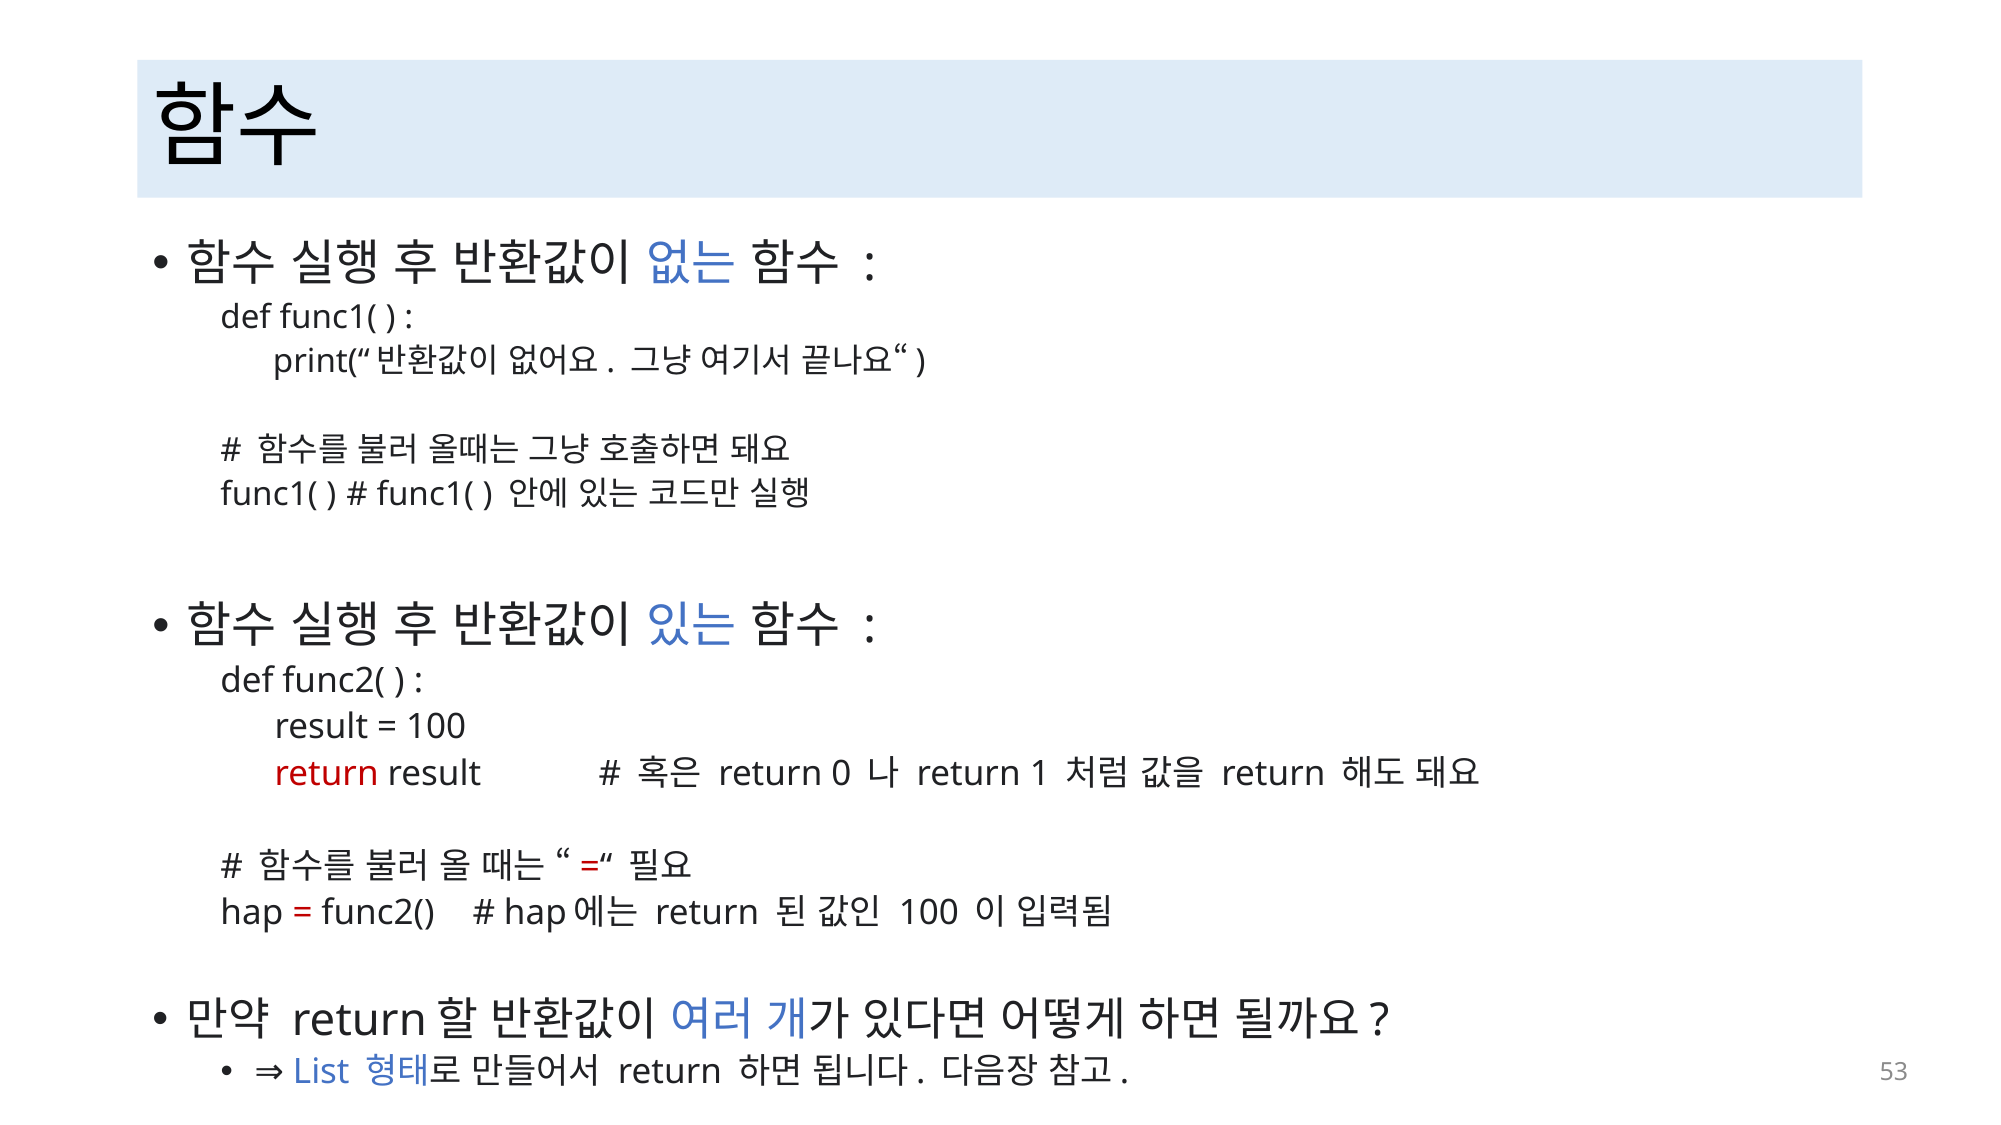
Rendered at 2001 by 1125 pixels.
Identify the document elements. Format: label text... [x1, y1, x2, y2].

slide_number 53 [1771, 1042, 1924, 1103]
list 함수 실행 후 반환값이 없는 함수 : def func1( ) : print(“반환값이 없어요. 그냥 여기서 끝나요“) # 함수를 불러 올때는 그냥 호출하면 돼요 func1( ) # func1( ) 안에 있는 코드만 실행 함수 실행 후 반환값이 있는 함수 : def func2( ) : result = 100 return result # 혹은 return 0 나 return 1 처럼 값을 return 해도 돼요 # 함수를 불러 올 때는 “=“ 필요 hap = func2() # hap에는 return 된 값인 100 이 입력됨 만약 return할 반환값이 여러 개가 있다면 어떻게 하면 될까요? ⇒ List 형태로 만들어서 return 하면 됩니다. 다음장 참고. [137, 230, 1863, 1103]
title 함수 [137, 59, 1863, 198]
footer [662, 1042, 1338, 1103]
